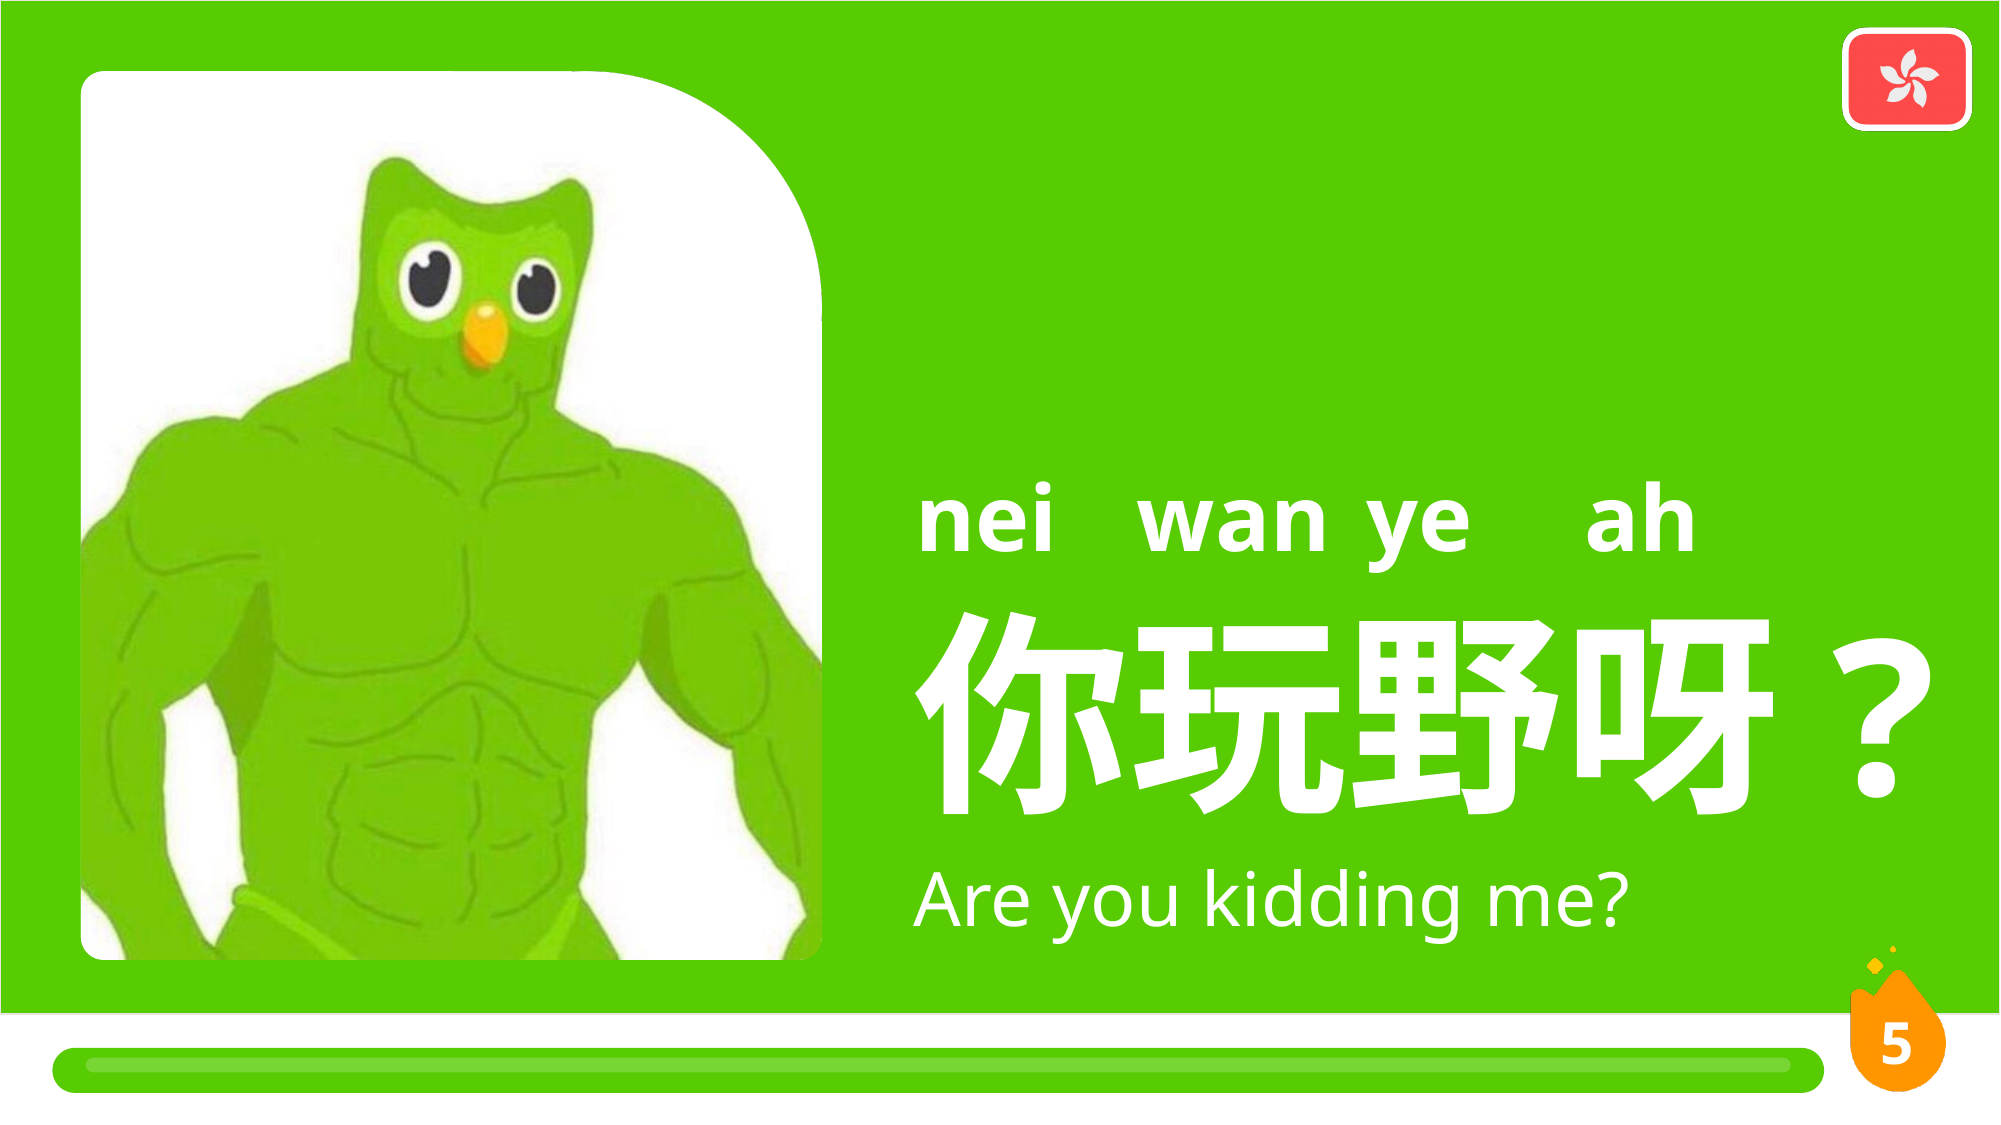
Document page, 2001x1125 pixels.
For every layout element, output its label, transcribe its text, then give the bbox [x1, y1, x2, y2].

text_box wan [1121, 452, 1346, 578]
slide_number 5 [1830, 1011, 1965, 1072]
picture [1847, 945, 1948, 1011]
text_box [52, 1047, 1825, 1093]
text_box 你玩野呀? Are you kidding me? [898, 571, 1841, 949]
text_box ye [1351, 452, 1488, 578]
picture [1840, 25, 1975, 133]
picture [1847, 1072, 1948, 1093]
picture [80, 71, 822, 960]
text_box nei [900, 452, 1073, 578]
text_box ah [1569, 452, 1715, 578]
